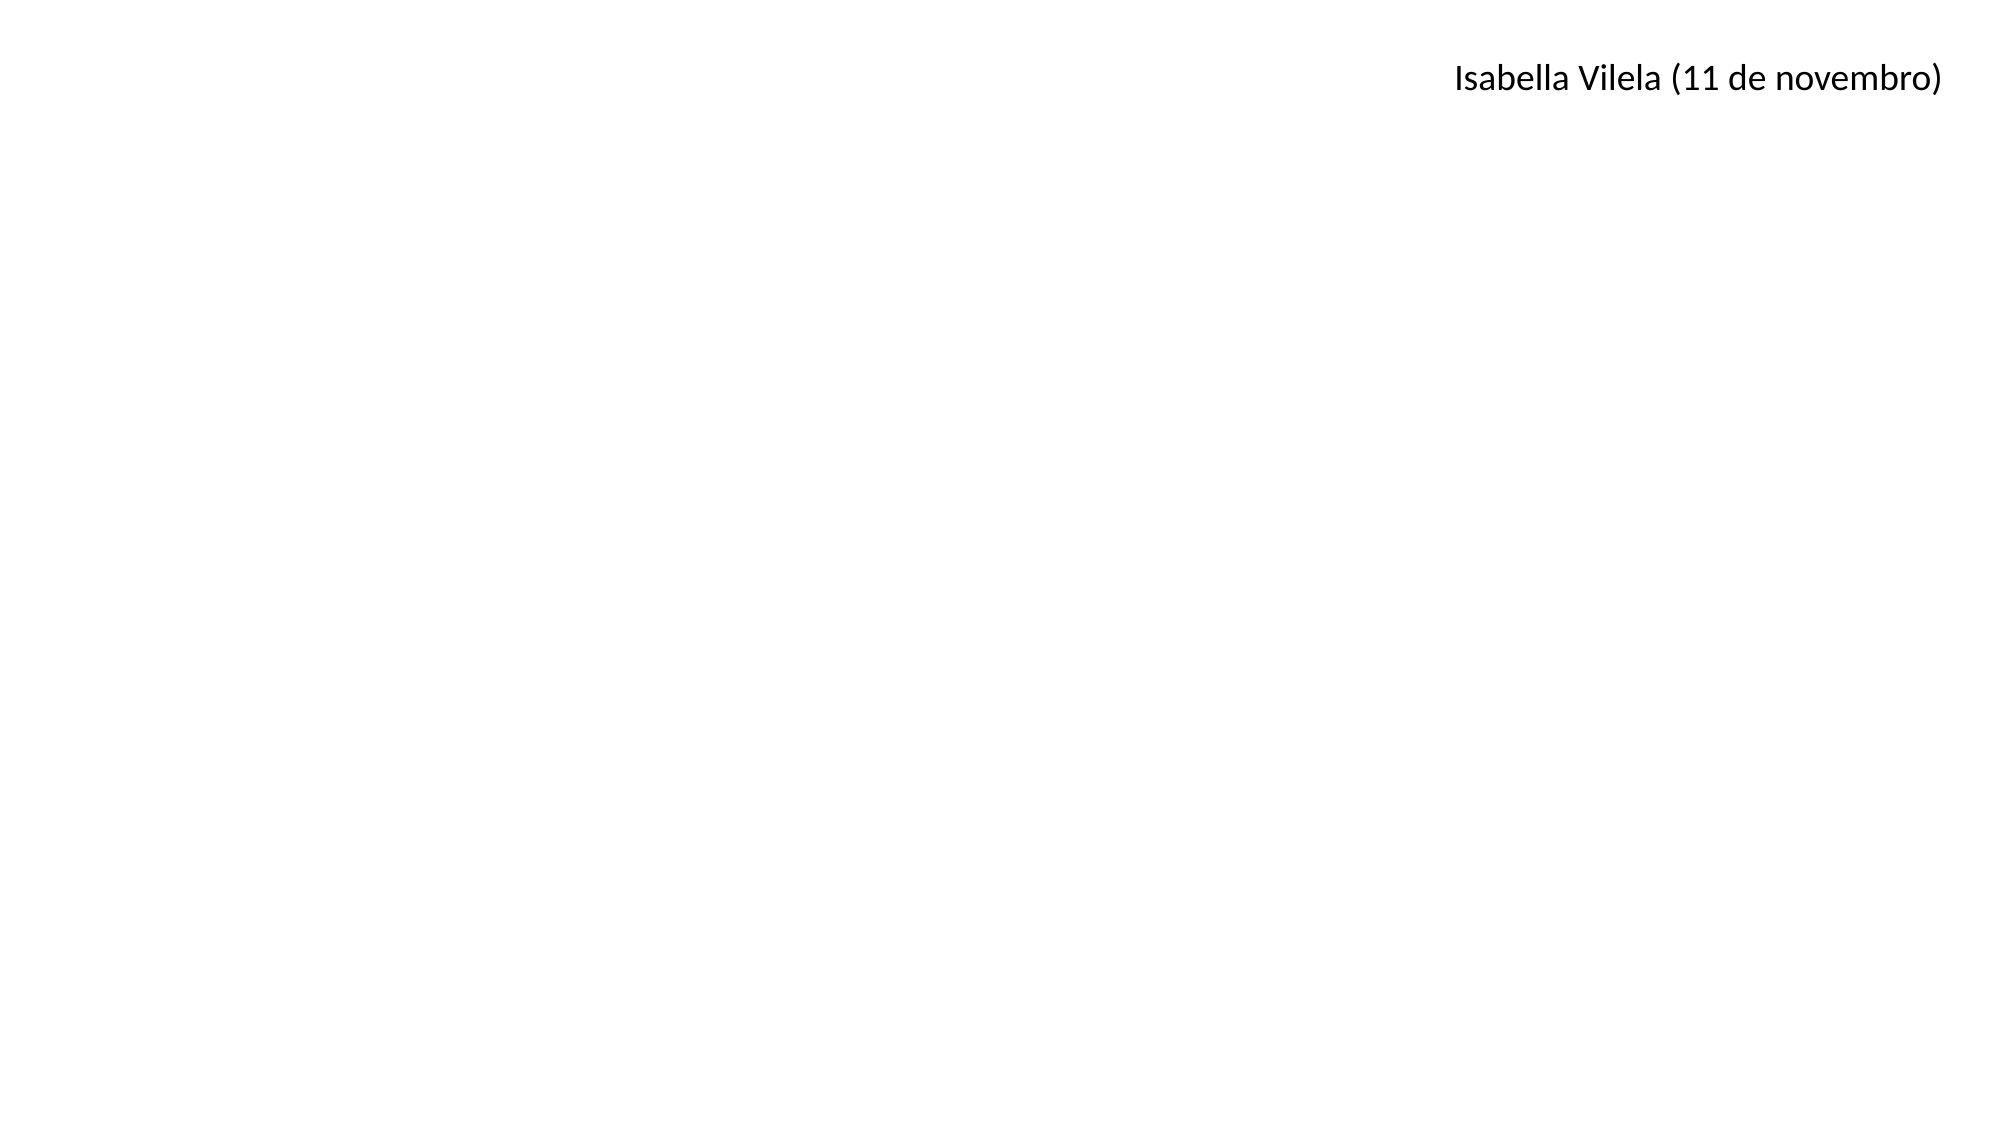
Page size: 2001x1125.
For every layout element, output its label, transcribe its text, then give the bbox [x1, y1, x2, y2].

title Isabella Vilela (11 de novembro) [1439, 0, 2000, 177]
